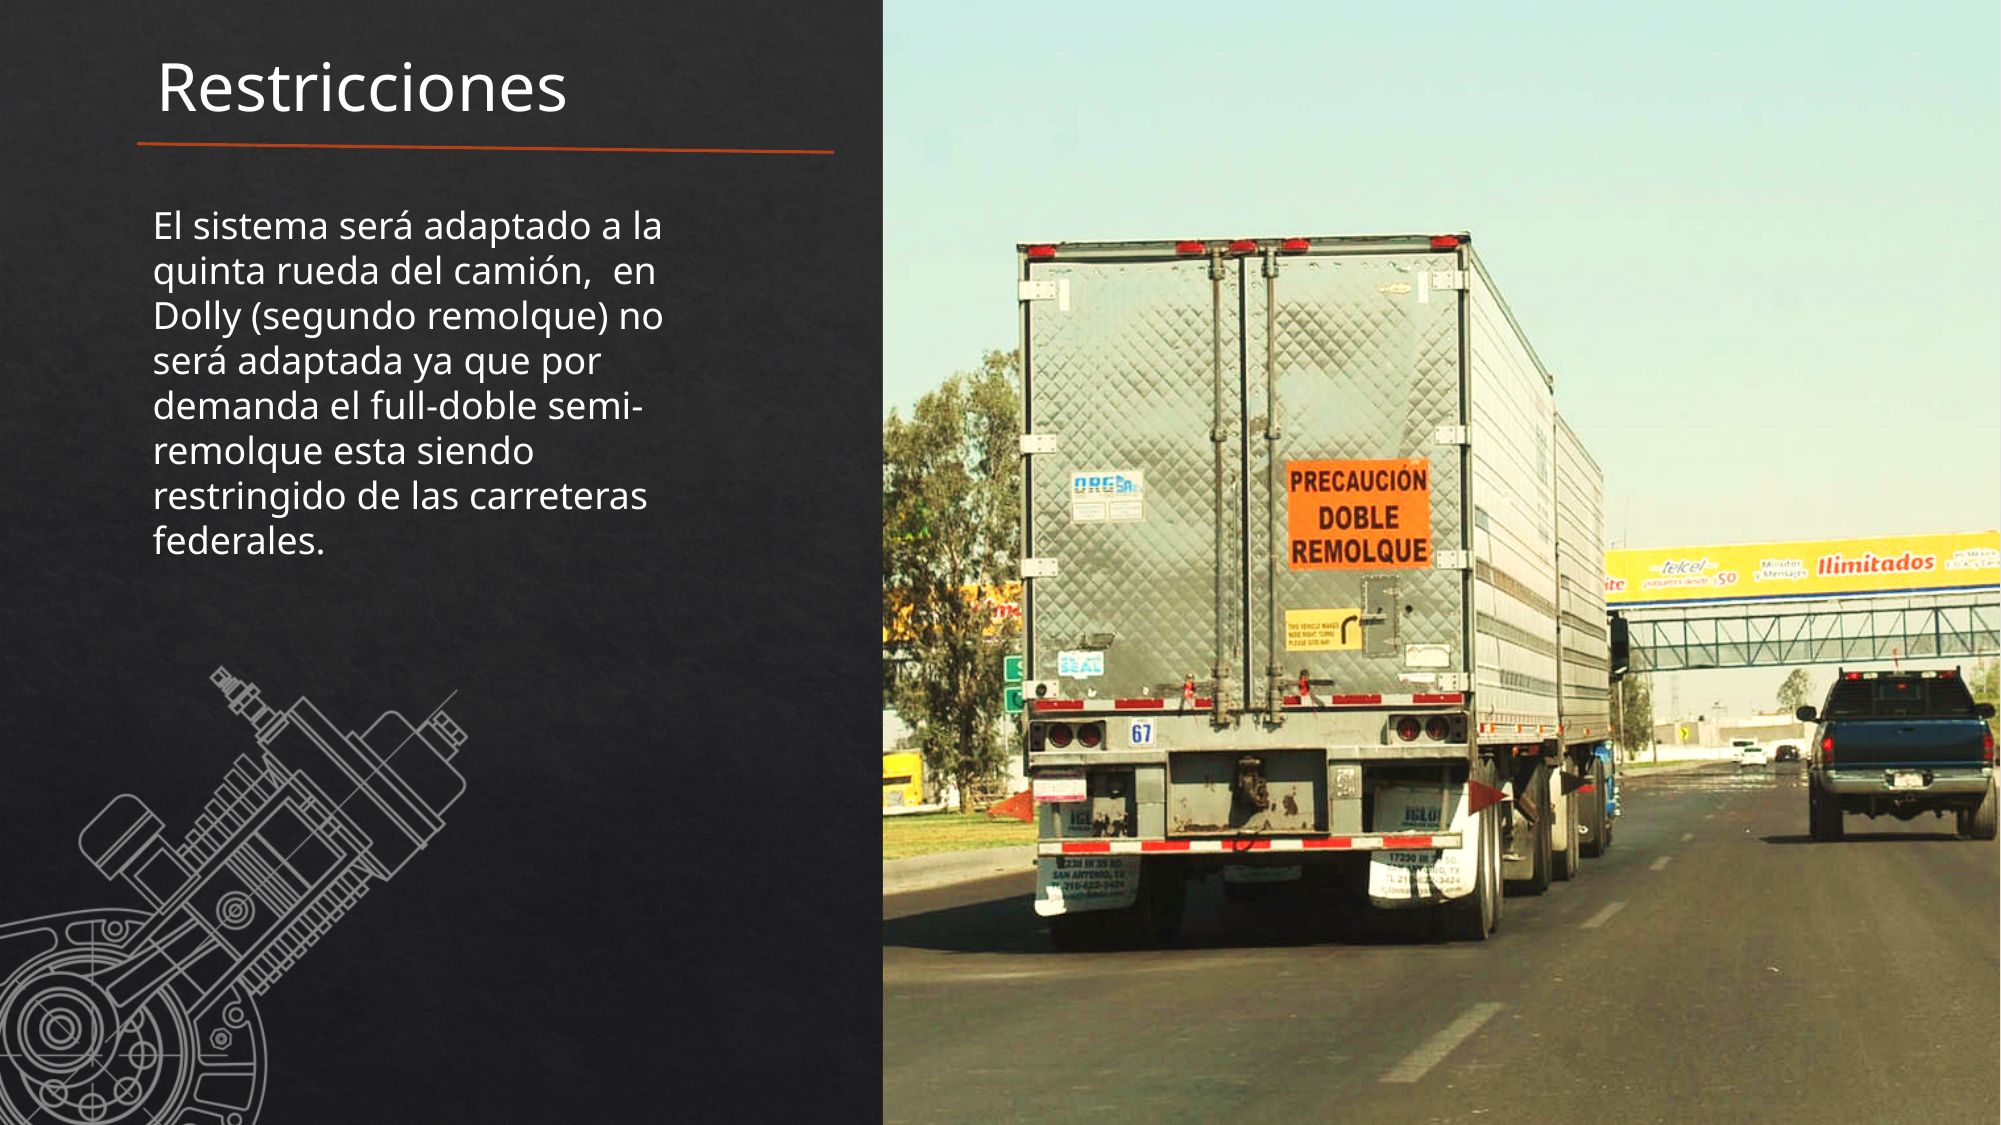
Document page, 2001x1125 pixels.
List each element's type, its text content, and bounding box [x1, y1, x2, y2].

text_box Restricciones [140, 37, 874, 133]
text_box El sistema será adaptado a la quinta rueda del camión, en Dolly (segundo remolque) no será adaptada ya que por demanda el full-doble semi-remolque esta siendo restringido de las carreteras federales. [137, 194, 726, 570]
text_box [137, 143, 833, 153]
picture [882, 0, 2000, 1125]
picture [0, 624, 469, 1125]
